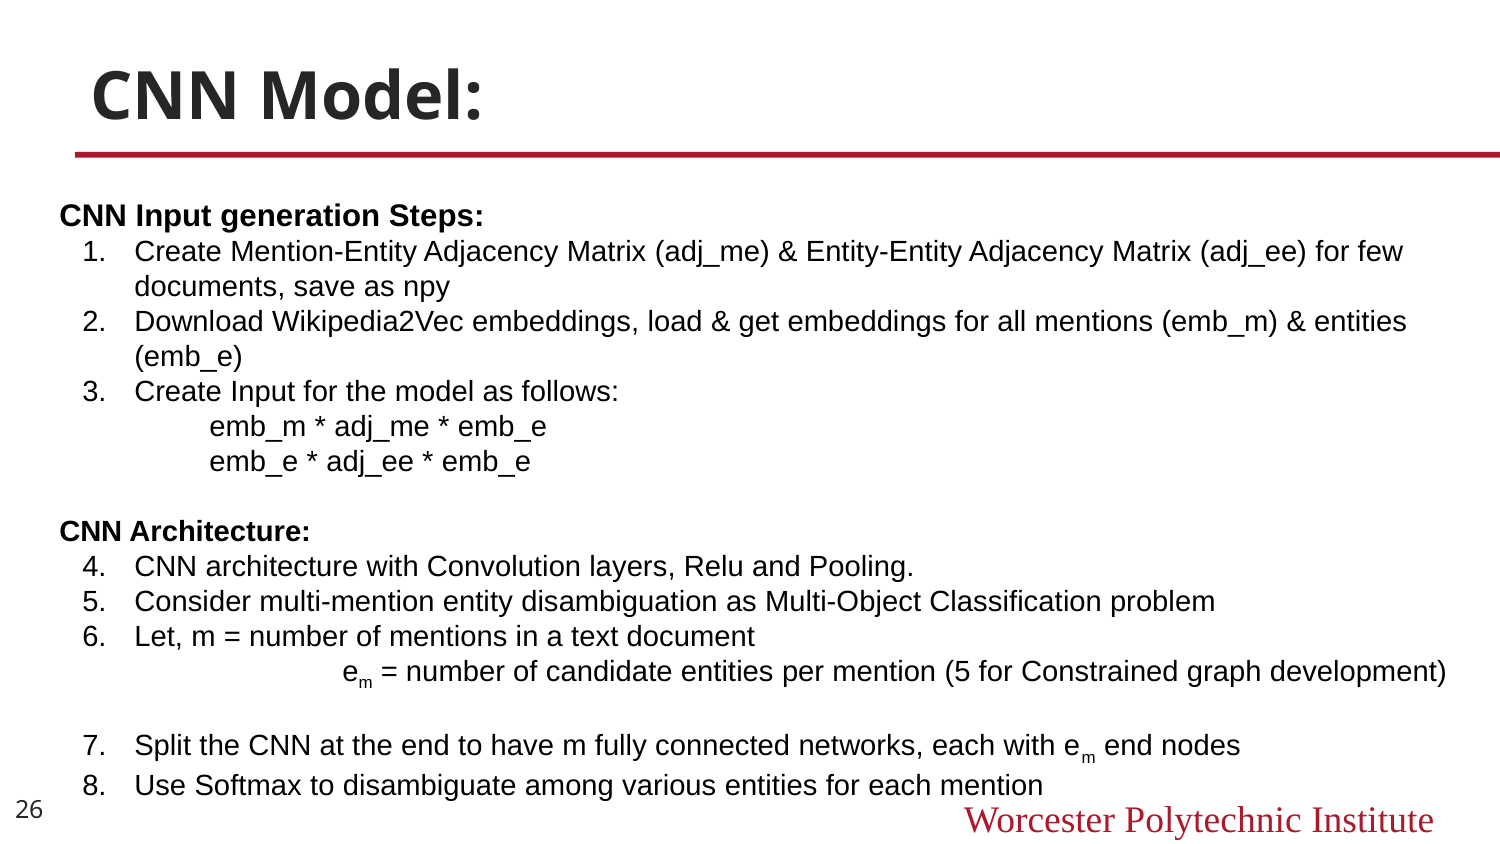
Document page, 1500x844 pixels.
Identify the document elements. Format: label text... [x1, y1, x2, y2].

list CNN Input generation Steps: Create Mention-Entity Adjacency Matrix (adj_me) & Entity-Entity Adjacency Matrix (adj_ee) for few documents, save as npy Download Wikipedia2Vec embeddings, load & get embeddings for all mentions (emb_m) & entities (emb_e) Create Input for the model as follows: emb_m * adj_me * emb_e emb_e * adj_ee * emb_e CNN Architecture: CNN architecture with Convolution layers, Relu and Pooling. Consider multi-mention entity disambiguation as Multi-Object Classification problem Let, m = number of mentions in a text document em = number of candidate entities per mention (5 for Constrained graph development) Split the CNN at the end to have m fully connected networks, each with em end nodes Use Softmax to disambiguate among various entities for each mention [44, 187, 1475, 760]
slide_number ‹#› [0, 785, 75, 835]
title CNN Model: [75, 42, 1425, 141]
